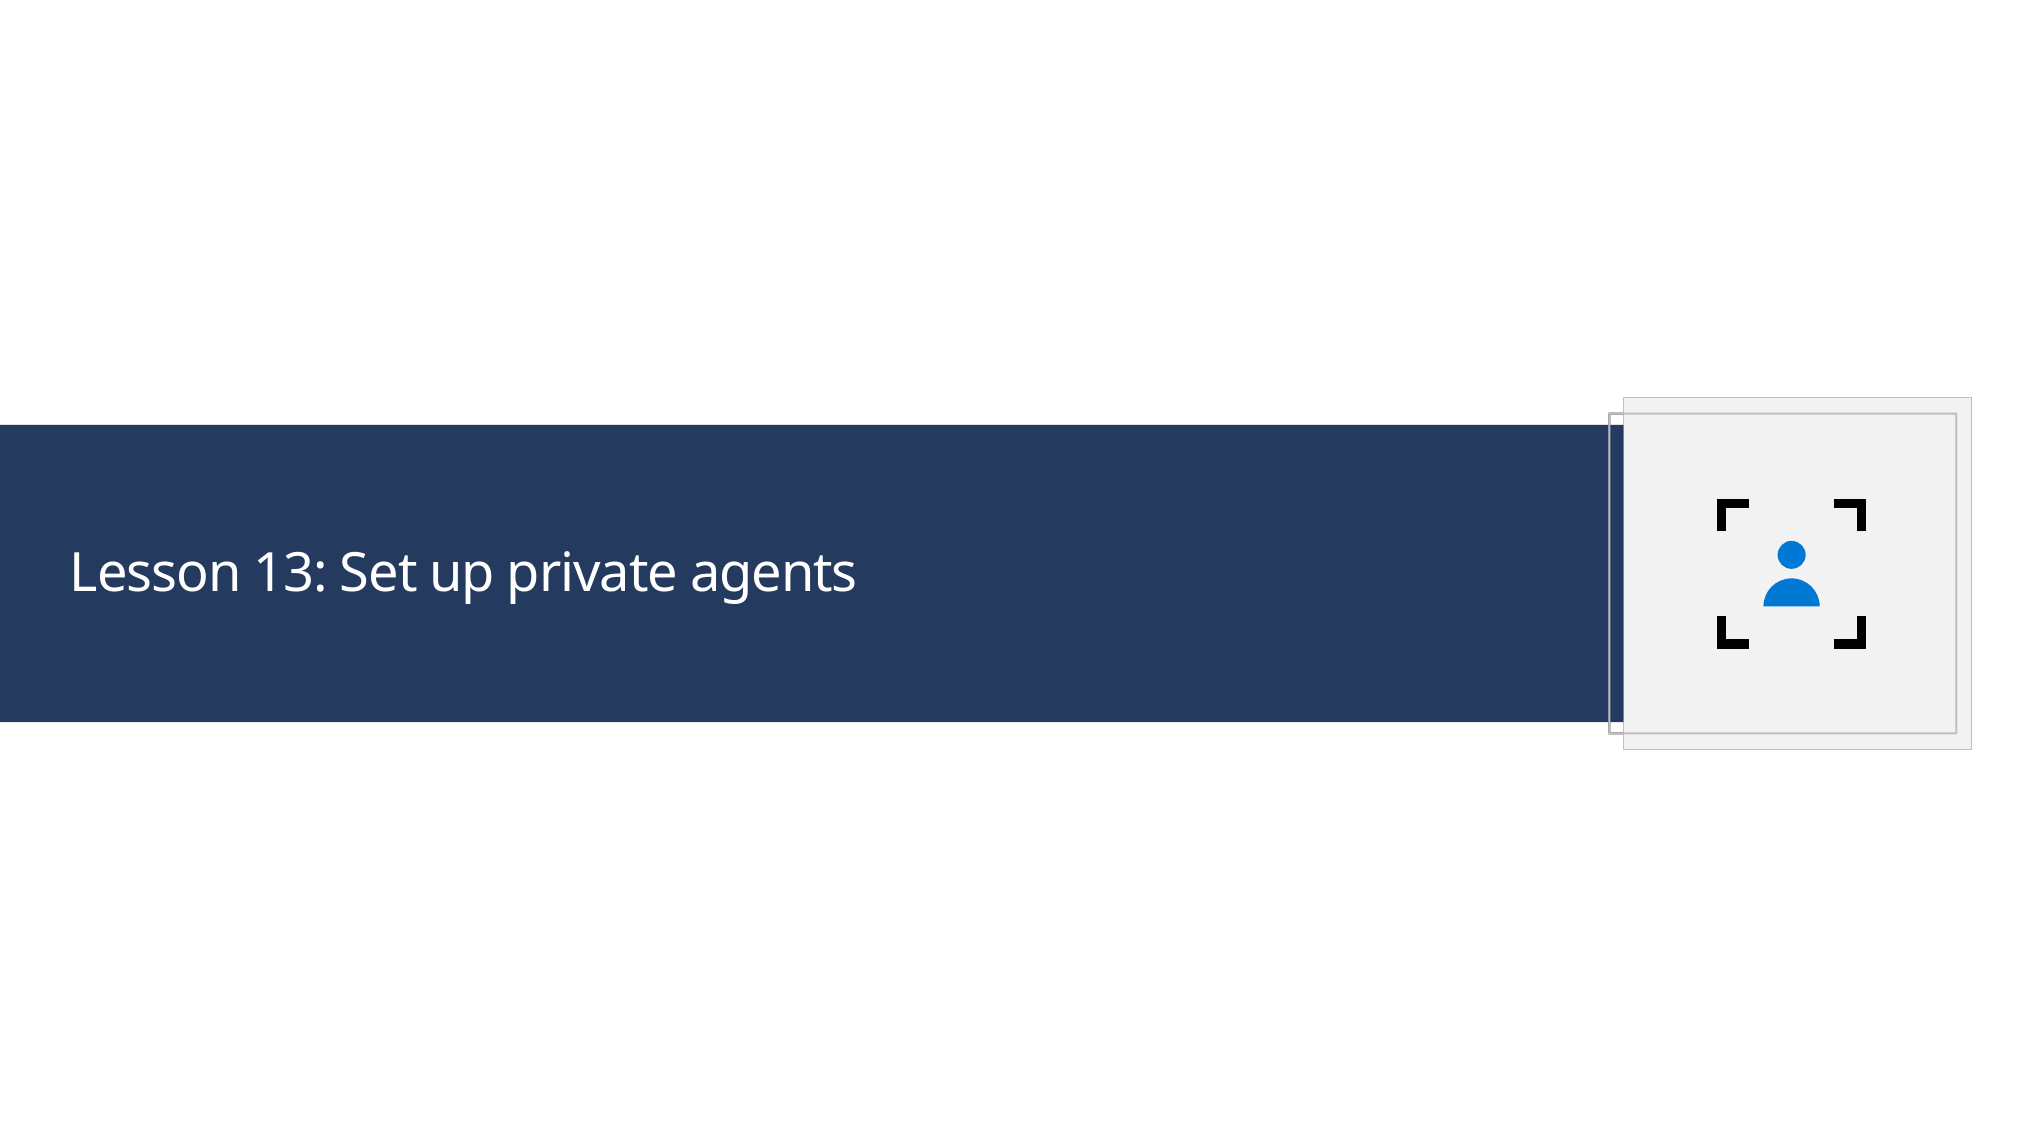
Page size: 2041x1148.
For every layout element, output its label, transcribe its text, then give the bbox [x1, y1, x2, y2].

picture [0, 0, 2041, 1148]
title Lesson 13: Set up private agents [70, 544, 1558, 604]
